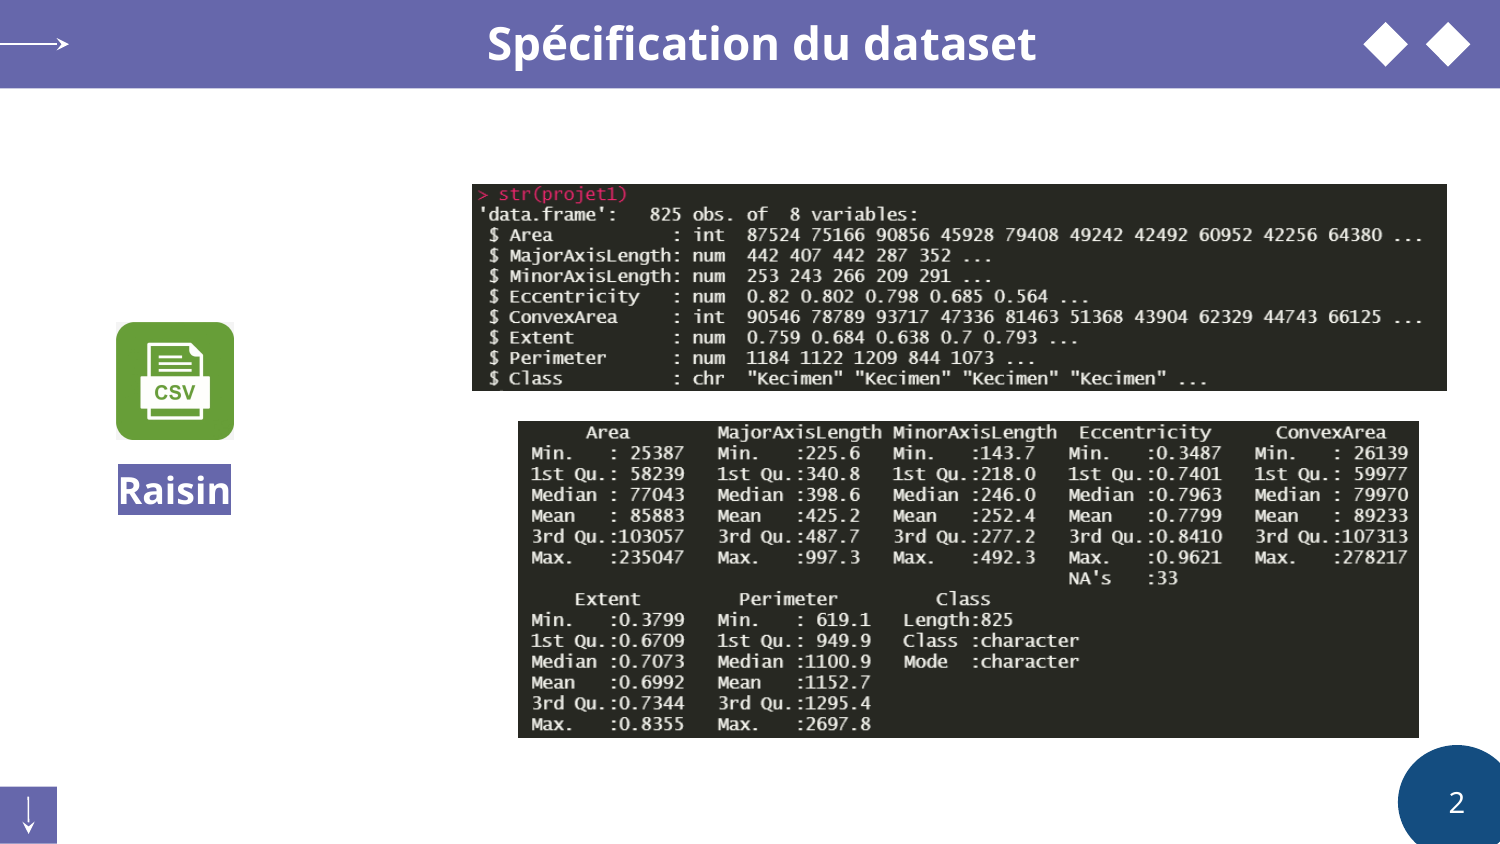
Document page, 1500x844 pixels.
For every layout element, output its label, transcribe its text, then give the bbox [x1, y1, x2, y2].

text_box Raisin [102, 451, 513, 527]
picture [518, 421, 1419, 738]
picture [471, 184, 1447, 391]
picture [116, 322, 234, 440]
text_box Spécification du dataset [274, 0, 1250, 85]
text_box 2 [1397, 745, 1500, 844]
